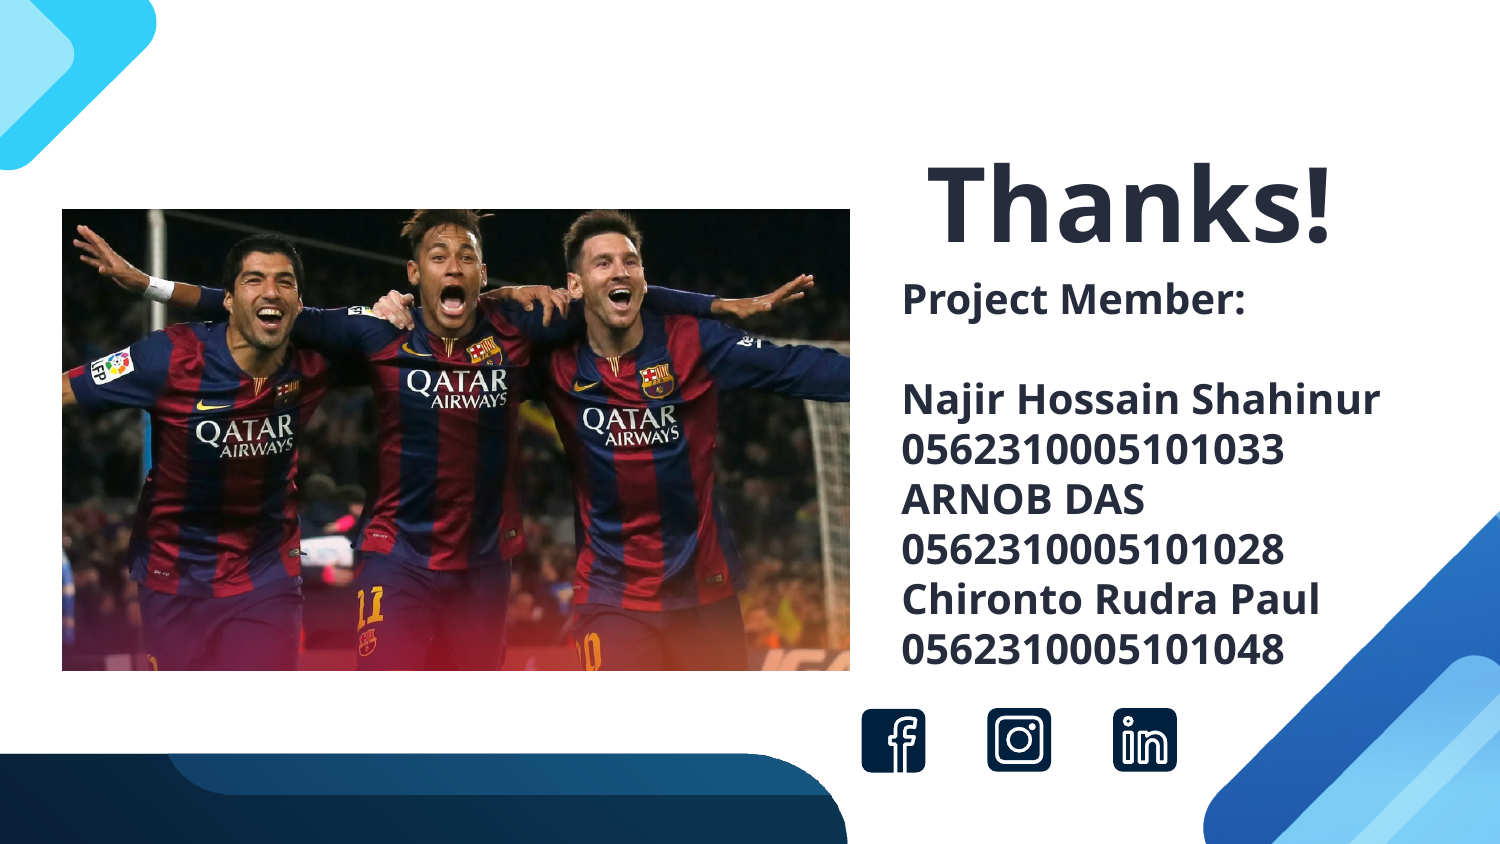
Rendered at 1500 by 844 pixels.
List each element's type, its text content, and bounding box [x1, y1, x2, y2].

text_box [987, 707, 1052, 772]
picture [1174, 464, 1500, 844]
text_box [1112, 707, 1177, 772]
picture [62, 209, 850, 672]
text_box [861, 708, 926, 773]
subtitle Project Member: Najir Hossain Shahinur 0562310005101033 ARNOB DAS 0562310005101028 Chironto Rudra Paul 0562310005101048 [886, 257, 1500, 638]
title Thanks! [911, 123, 1500, 257]
picture [0, 744, 898, 844]
